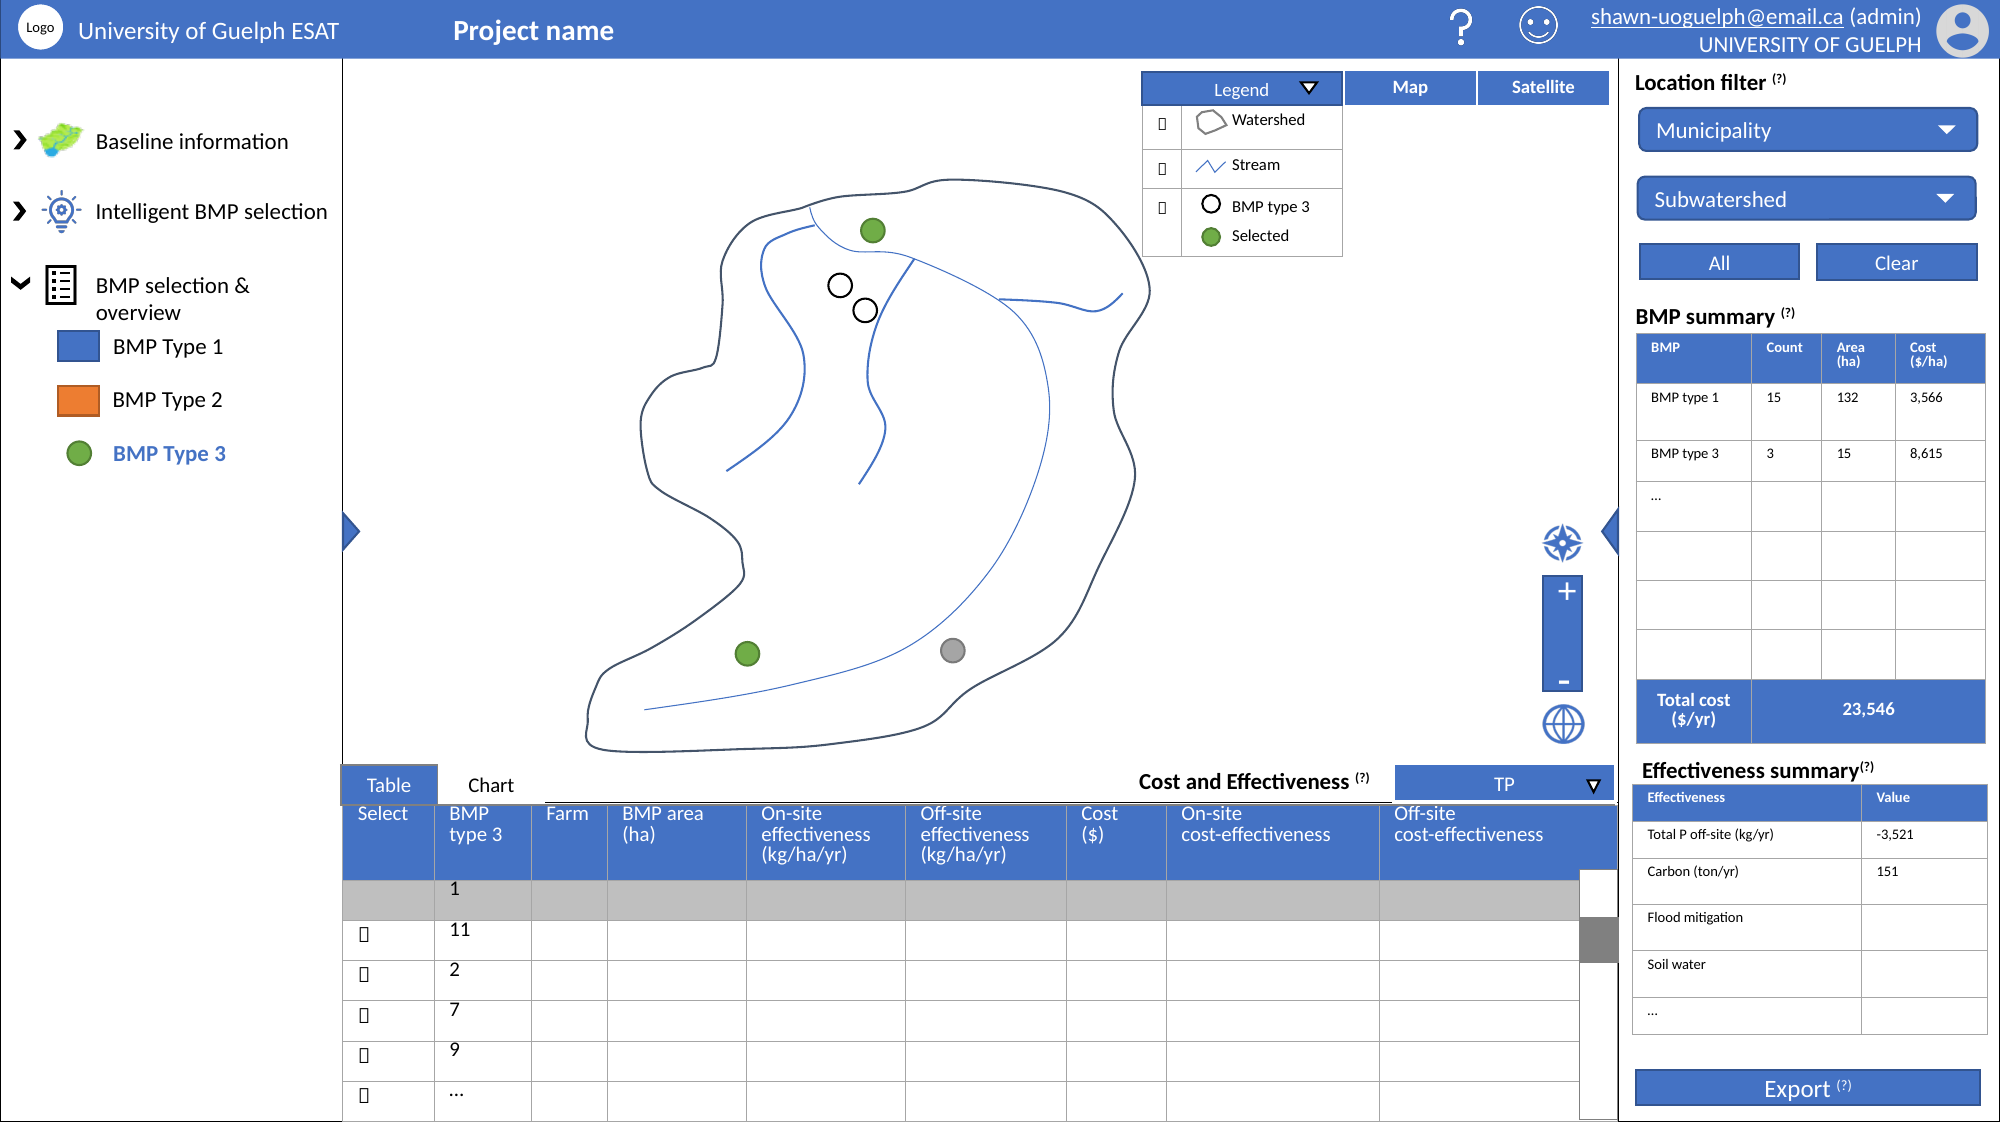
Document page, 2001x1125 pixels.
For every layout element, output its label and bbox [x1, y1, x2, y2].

table_cell [747, 1001, 905, 1041]
table_cell [435, 1042, 531, 1081]
table_cell [435, 1001, 531, 1041]
text_box [1115, 758, 1617, 803]
table_header [747, 806, 905, 880]
table_cell [343, 1082, 434, 1121]
table_cell [1380, 1042, 1579, 1081]
text_box [10, 274, 32, 292]
table_cell [532, 961, 607, 1000]
table_header [1167, 806, 1379, 880]
table_cell [435, 881, 531, 920]
text_box [1542, 575, 1583, 692]
table_cell [1380, 961, 1579, 1000]
table_cell [343, 961, 434, 1000]
table_header [1633, 791, 1861, 821]
table_cell [1167, 1001, 1379, 1041]
table_cell [747, 881, 905, 920]
table_cell [747, 1042, 905, 1081]
table_cell [608, 1082, 746, 1121]
text_box [11, 129, 29, 151]
table_header [343, 806, 434, 880]
text_box [1635, 1069, 1981, 1106]
table_header [1896, 334, 1985, 383]
table_header [1345, 71, 1476, 105]
table_cell [608, 881, 746, 920]
table_cell [1167, 1042, 1379, 1081]
table_header [1862, 785, 1987, 821]
table_cell [343, 921, 434, 960]
picture [1536, 518, 1589, 568]
text_box [0, 0, 2000, 280]
table_cell [1380, 1082, 1617, 1121]
text_box [585, 71, 1342, 752]
table_header [1478, 71, 1609, 105]
table_header [342, 766, 437, 804]
text_box [1627, 748, 1935, 791]
table_cell [608, 961, 746, 1000]
table_cell [1067, 1001, 1166, 1041]
picture [1536, 699, 1590, 750]
table_cell [343, 1042, 434, 1081]
table_cell [532, 1042, 607, 1081]
table_cell [747, 961, 905, 1000]
table_cell [608, 921, 746, 960]
table_cell [608, 1001, 746, 1041]
table_cell [608, 1042, 746, 1081]
table_cell [1067, 961, 1166, 1000]
text_box [341, 510, 361, 553]
table_header [532, 806, 607, 880]
text_box [95, 196, 363, 225]
table_cell [1, 66, 342, 1121]
table_cell [1167, 1082, 1379, 1121]
table_cell [1619, 66, 1999, 1121]
table_cell [906, 881, 1066, 920]
table_cell [1067, 921, 1166, 960]
table_cell [1067, 1082, 1166, 1121]
table_cell [1380, 921, 1579, 960]
text_box [57, 384, 330, 416]
table_cell [747, 1082, 905, 1121]
table_header [435, 806, 531, 880]
table_header [906, 806, 1066, 880]
table_cell [435, 921, 531, 960]
text_box [57, 331, 309, 361]
text_box [1579, 869, 1619, 1120]
table_header [1380, 806, 1617, 880]
table_header [1752, 337, 1821, 383]
table_header [1067, 806, 1166, 880]
table_cell [1067, 1042, 1166, 1081]
table_cell [906, 921, 1066, 960]
table_cell [1167, 881, 1379, 920]
text_box [1620, 293, 1917, 337]
table_cell [1167, 921, 1379, 960]
table_cell [906, 961, 1066, 1000]
table_cell [747, 921, 905, 960]
picture [37, 188, 86, 236]
table_cell [1380, 881, 1579, 920]
text_box [10, 200, 28, 222]
text_box [1600, 506, 1620, 557]
table_cell [343, 66, 1618, 802]
picture [37, 261, 85, 309]
table_cell [906, 1042, 1066, 1081]
table_cell [532, 1082, 607, 1121]
text_box [95, 269, 331, 326]
table_cell [1167, 961, 1379, 1000]
table_cell [906, 1082, 1066, 1121]
table_cell [532, 921, 607, 960]
table_cell [532, 1001, 607, 1041]
table_header [1822, 337, 1895, 383]
table_cell [435, 1082, 531, 1121]
table_header [438, 765, 1615, 804]
table_header [608, 806, 746, 880]
table_cell [1380, 1001, 1579, 1041]
table_cell [532, 881, 607, 920]
table_cell [343, 1001, 434, 1041]
table_header [1637, 337, 1751, 383]
table_cell [906, 1001, 1066, 1041]
table_cell [435, 961, 531, 1000]
table_cell [1067, 881, 1166, 920]
table_cell [343, 881, 434, 920]
text_box [95, 126, 351, 154]
text_box [67, 438, 330, 467]
picture [37, 122, 85, 159]
